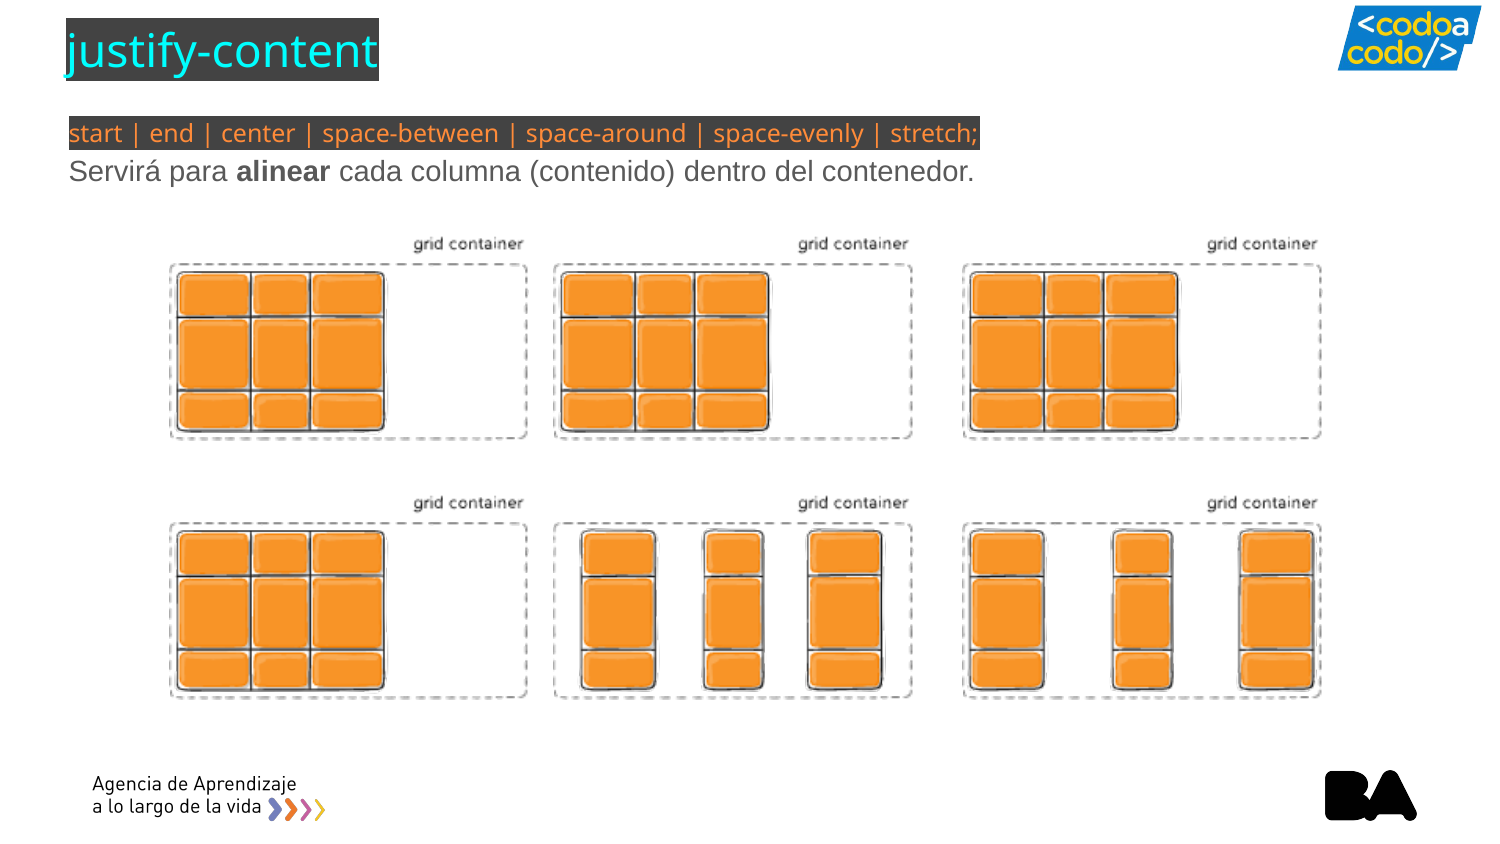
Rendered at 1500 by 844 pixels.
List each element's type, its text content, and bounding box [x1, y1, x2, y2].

picture [1337, 5, 1482, 71]
picture [962, 222, 1323, 458]
picture [169, 482, 530, 718]
picture [962, 482, 1323, 718]
picture [553, 482, 914, 718]
picture [1325, 770, 1417, 821]
picture [70, 756, 344, 835]
title justify-content [51, 0, 1323, 92]
picture [169, 222, 530, 458]
list start | end | center | space-between | space-around | space-evenly | stretch; Servirá para alinear cada columna (contenido) dentro del contenedor. [53, 97, 1452, 603]
picture [553, 222, 914, 458]
